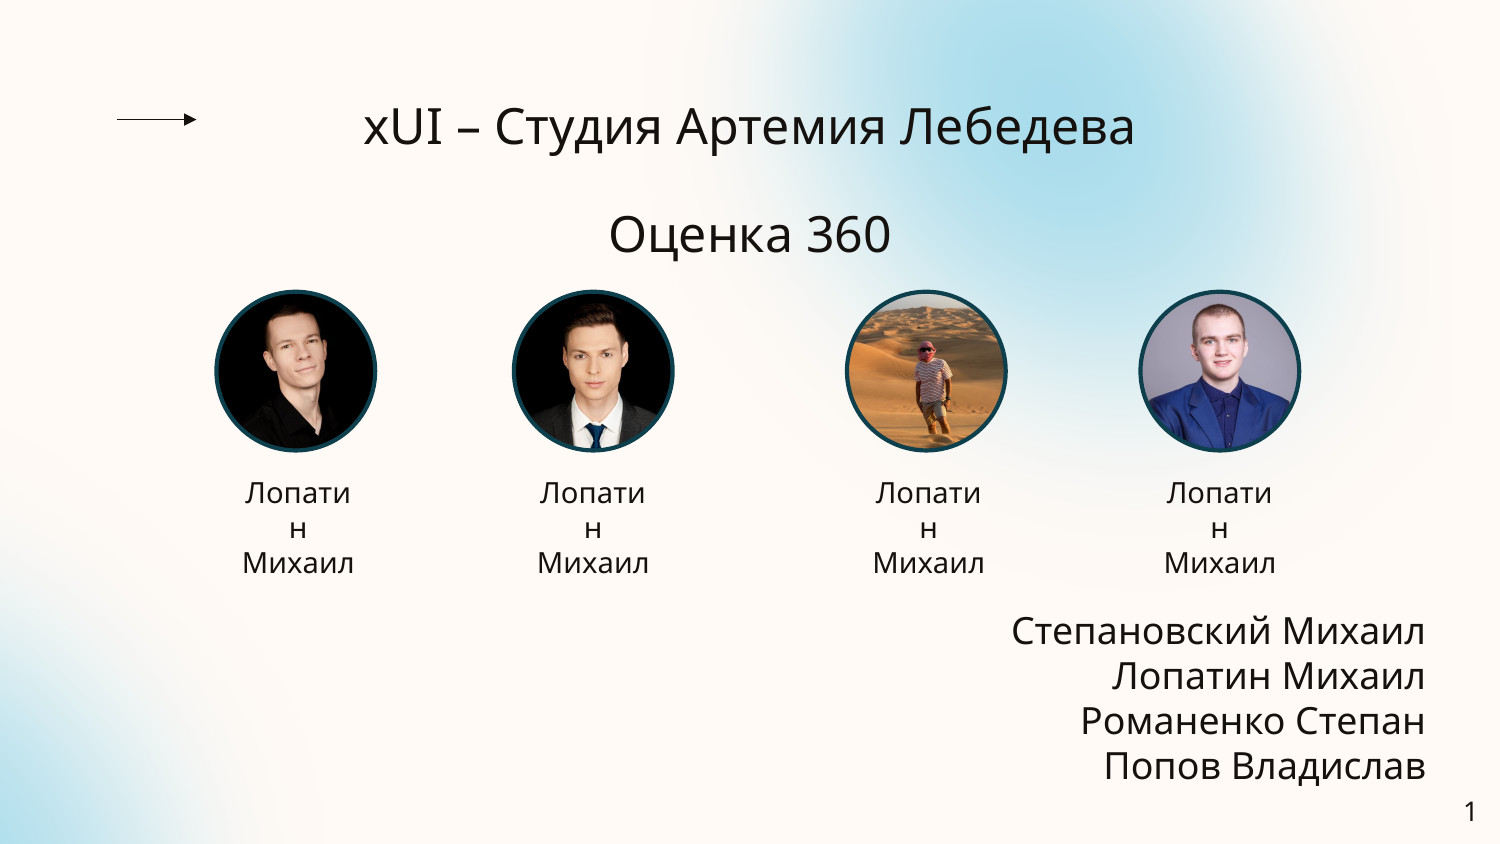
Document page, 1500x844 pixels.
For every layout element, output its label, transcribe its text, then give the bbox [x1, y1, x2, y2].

text_box Лопатин Михаил [221, 467, 376, 588]
text_box [214, 289, 378, 453]
text_box [844, 289, 1008, 453]
slide_number 1 [1403, 779, 1494, 844]
text_box Лопатин Михаил [1143, 467, 1297, 587]
title xUI – Студия Артемия Лебедева Оценка 360 [268, 86, 1232, 522]
text_box Лопатин Михаил [851, 467, 1006, 588]
picture [0, 0, 1500, 844]
text_box [1138, 289, 1302, 453]
text_box [511, 289, 675, 453]
text_box Лопатин Михаил [516, 467, 671, 588]
subtitle Степановский Михаил Лопатин Михаил Романенко Степан Попов Владислав [808, 592, 1442, 781]
